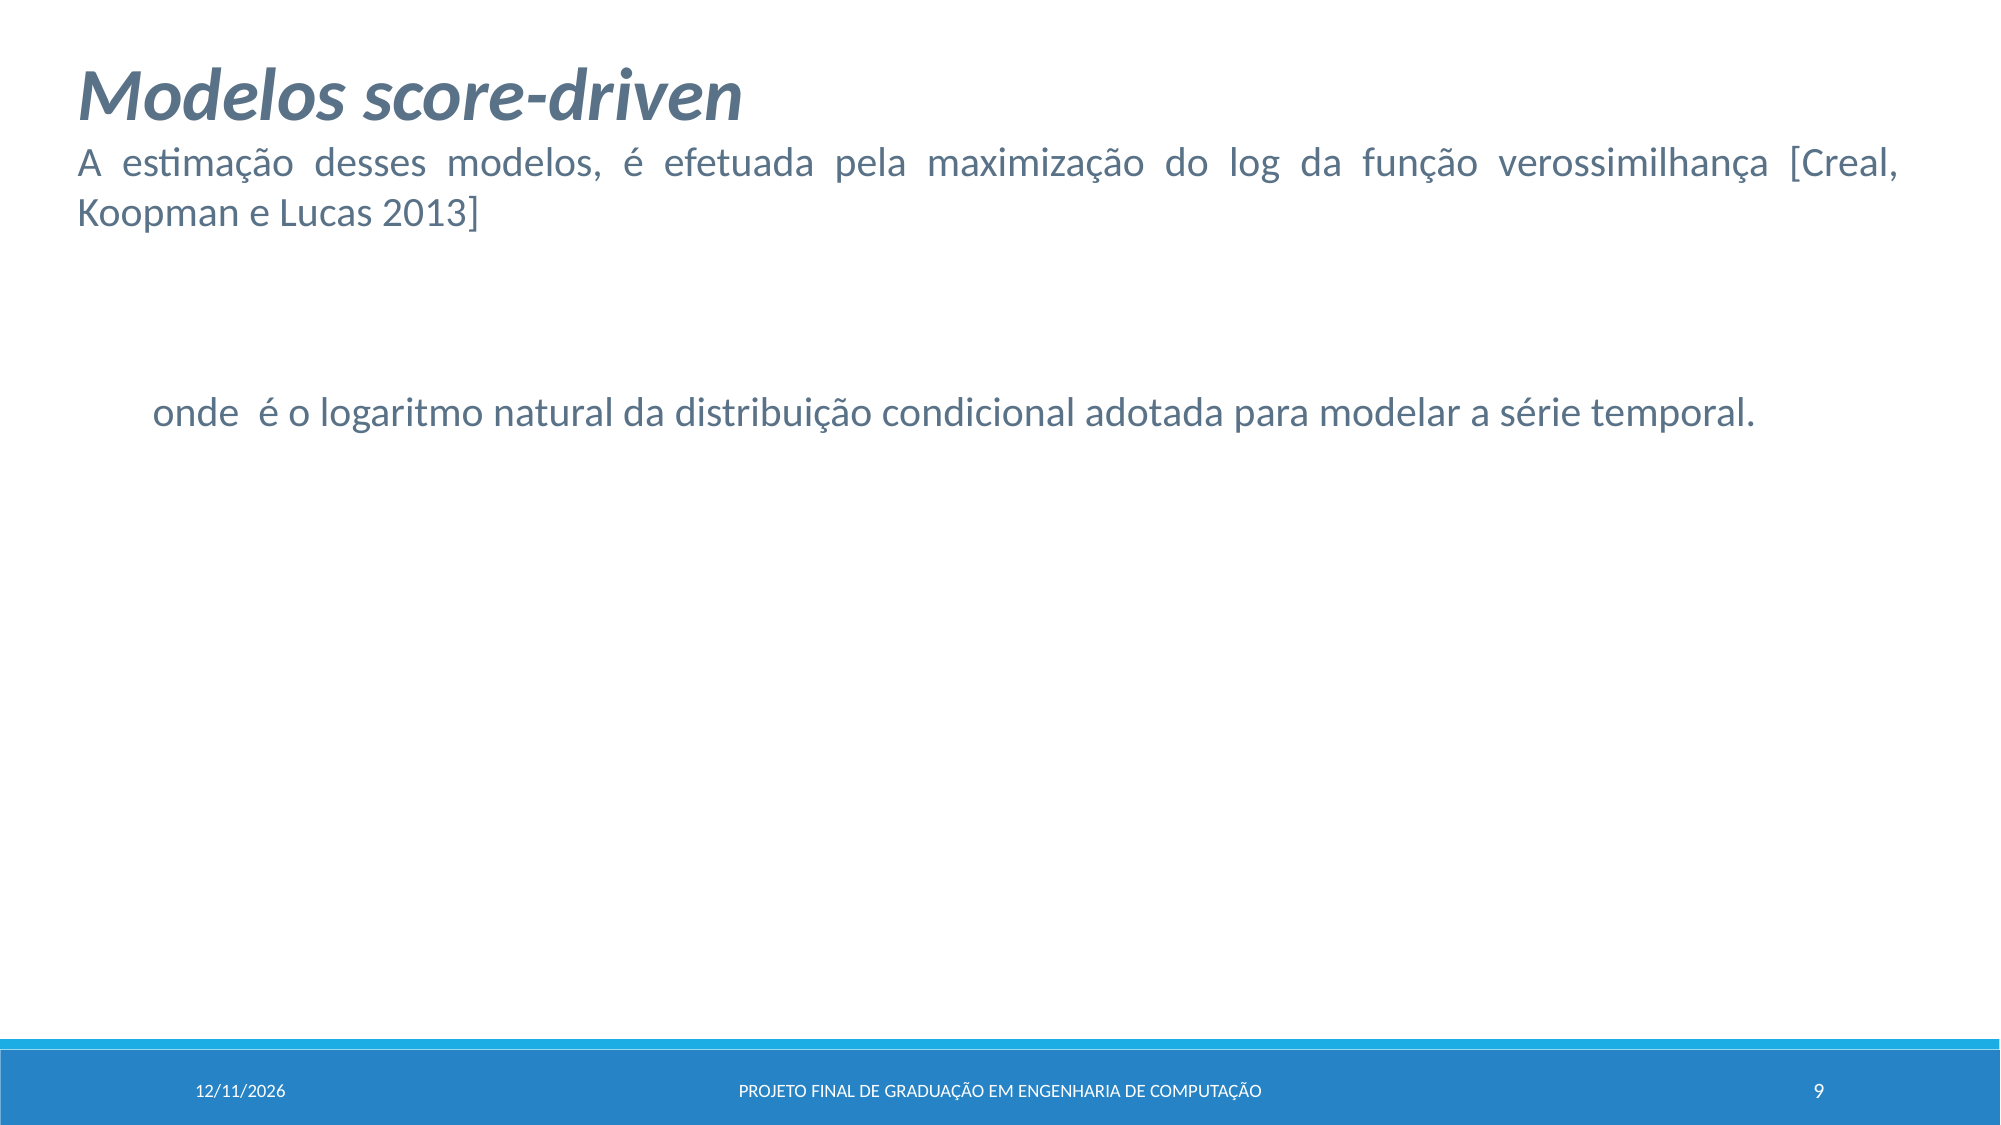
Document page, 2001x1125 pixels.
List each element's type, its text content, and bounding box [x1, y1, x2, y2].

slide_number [180, 1059, 586, 1120]
slide_number 9 [1624, 1059, 1840, 1120]
footer Projeto Final de Graduação em Engenharia de computação [604, 1059, 1396, 1120]
